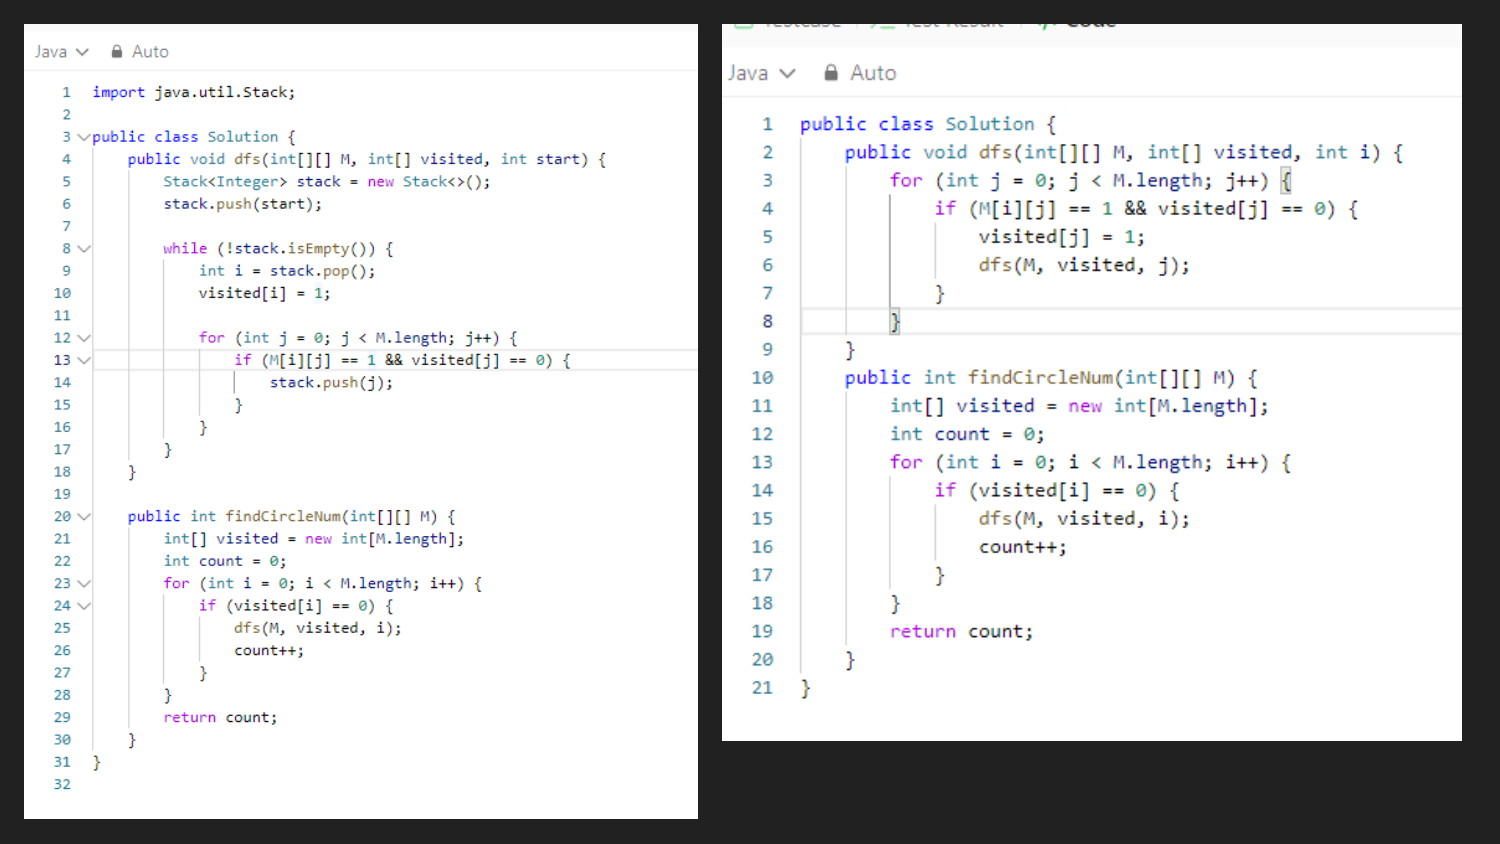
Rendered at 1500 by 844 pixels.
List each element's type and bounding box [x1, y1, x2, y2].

picture [722, 24, 1462, 741]
picture [24, 24, 698, 819]
